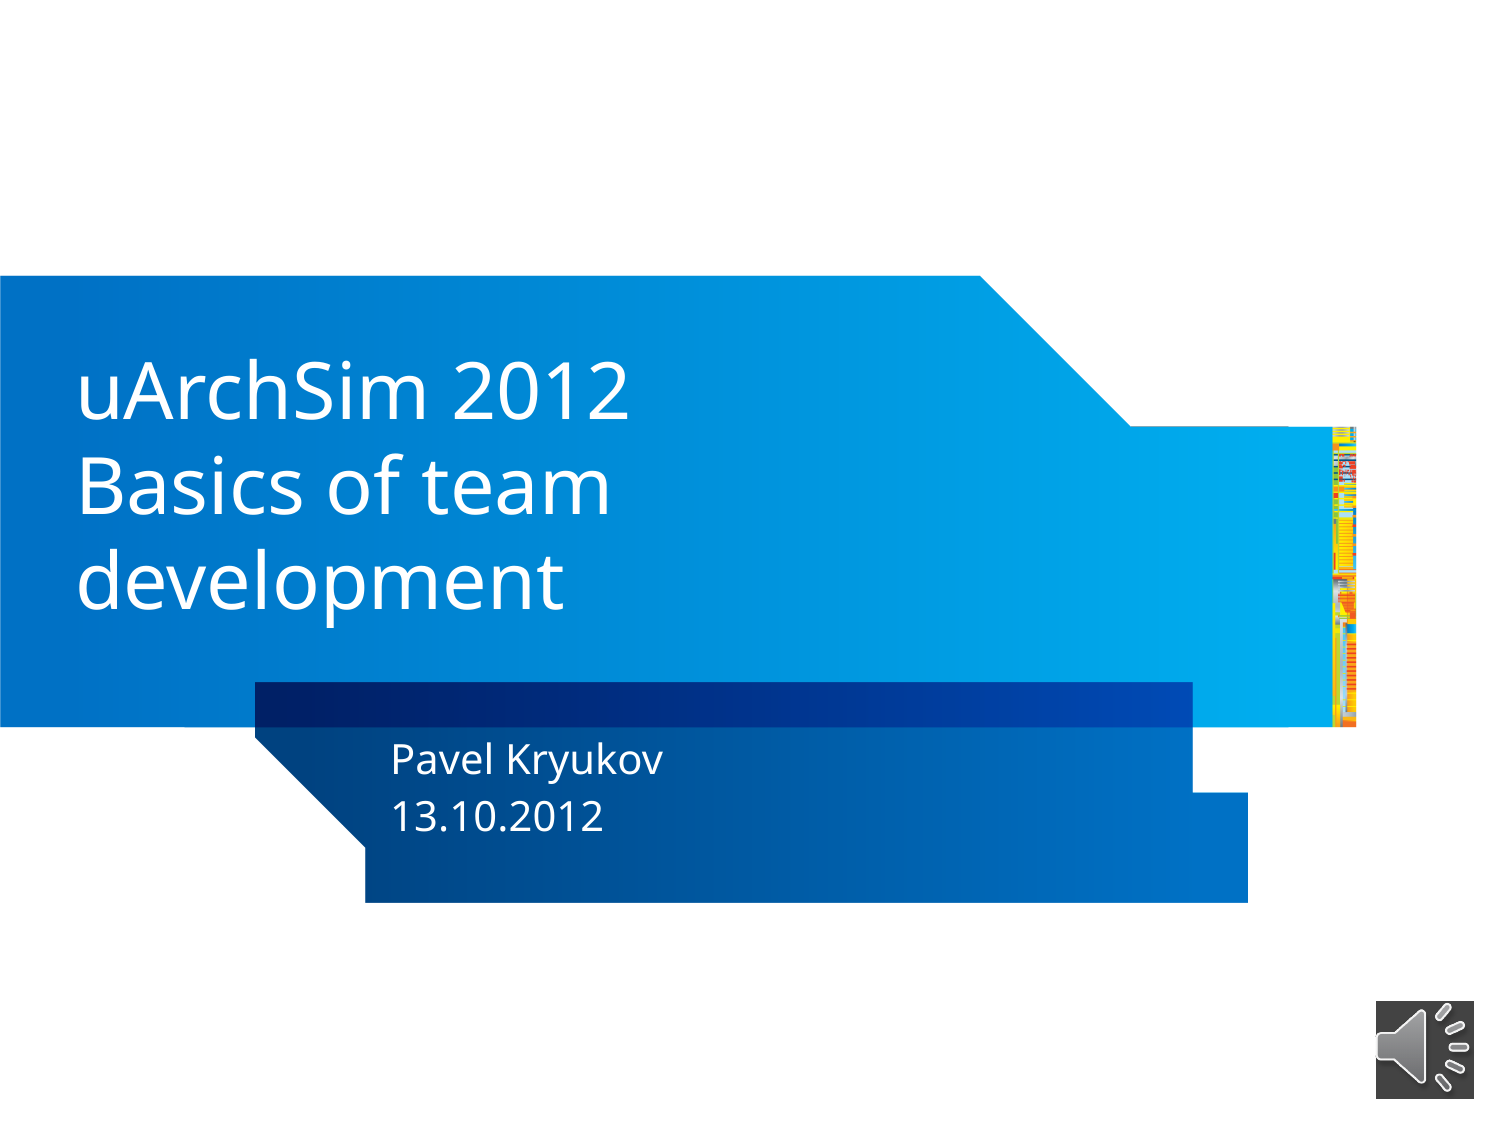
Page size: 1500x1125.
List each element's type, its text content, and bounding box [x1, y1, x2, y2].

subtitle Pavel Kryukov 13.10.2012 [389, 742, 1124, 841]
title uArchSim 2012 Basics of team development [74, 386, 1079, 579]
picture [1374, 999, 1476, 1101]
picture [0, 275, 1357, 903]
